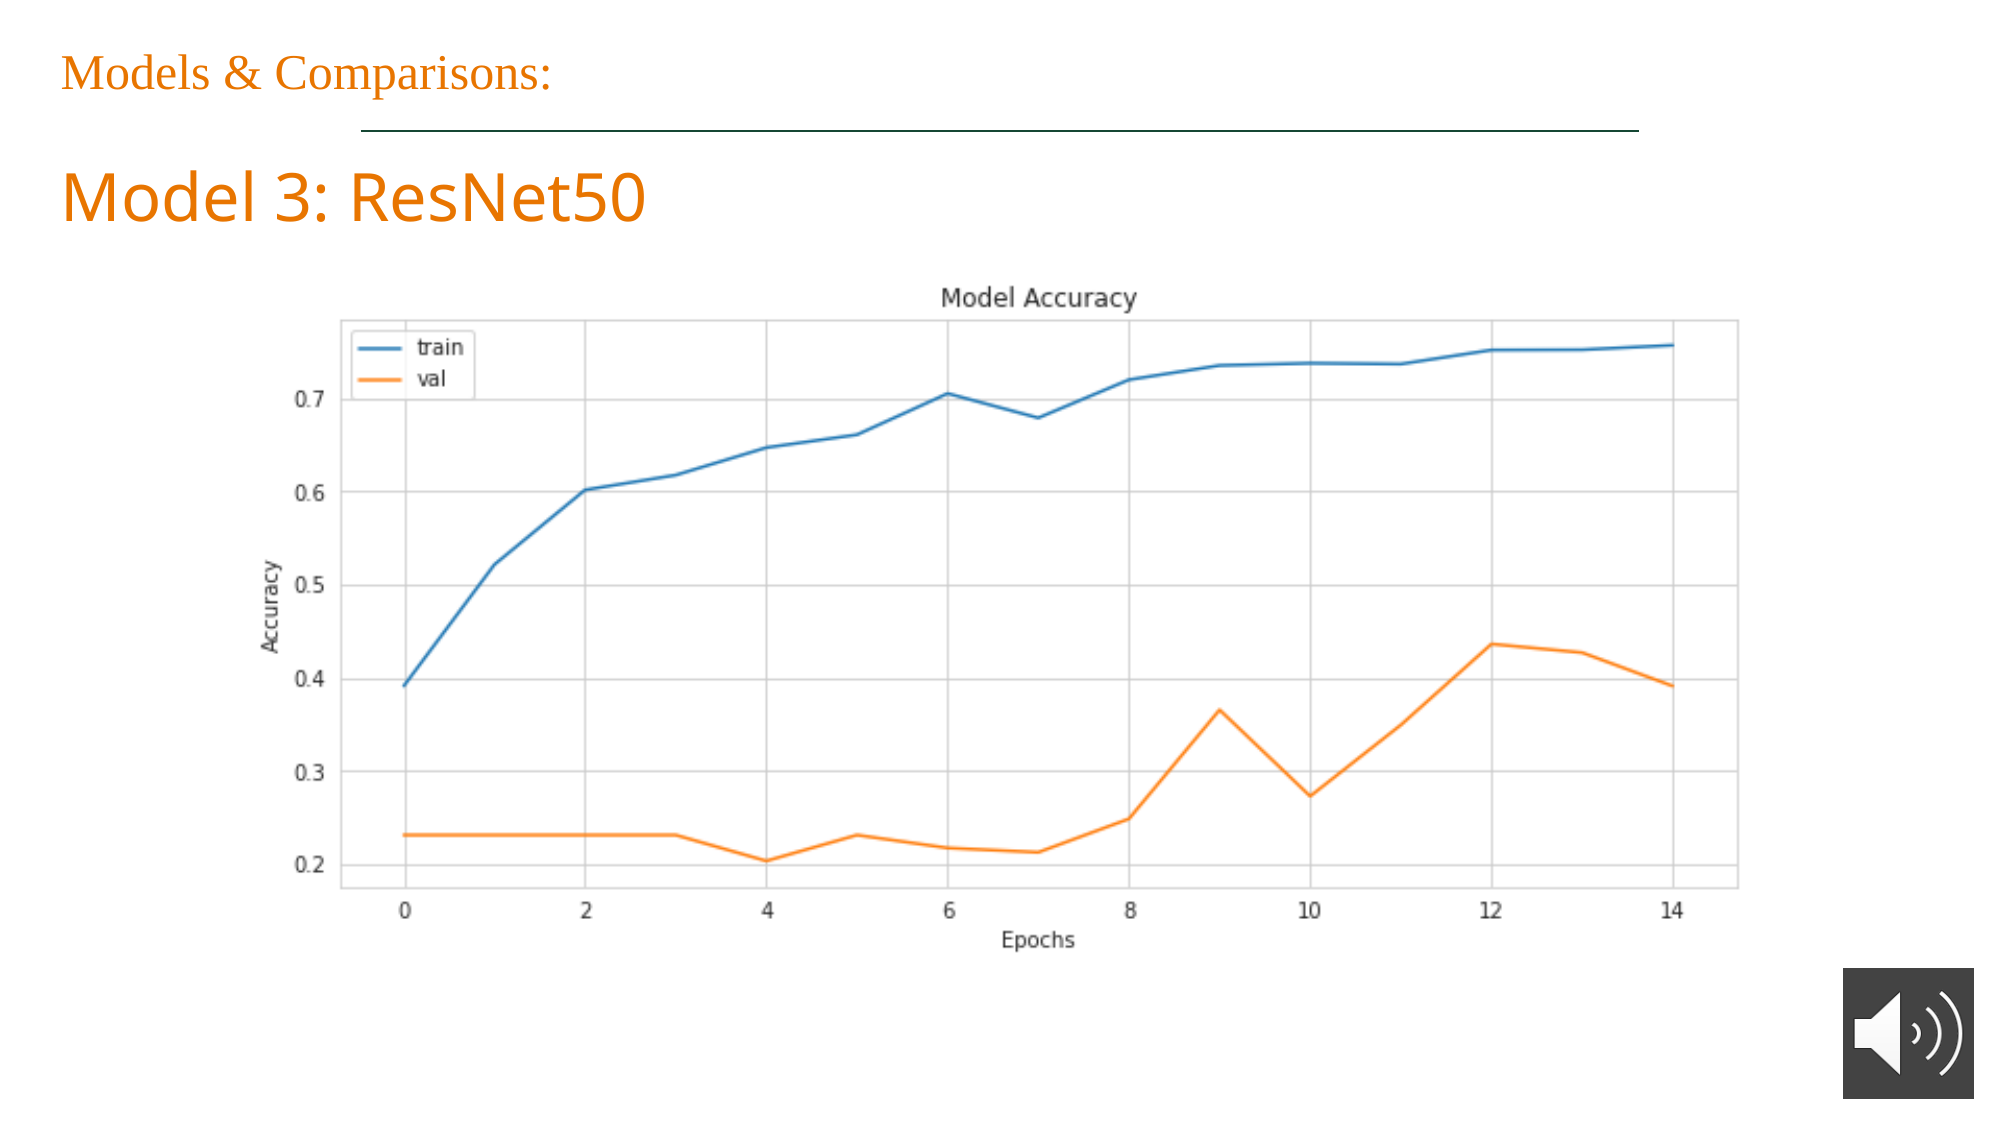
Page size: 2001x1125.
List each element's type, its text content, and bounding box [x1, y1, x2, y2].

list Models & Comparisons: Model 3: ResNet50 [60, 48, 1421, 123]
picture [1841, 966, 1976, 1101]
picture [249, 272, 1751, 967]
